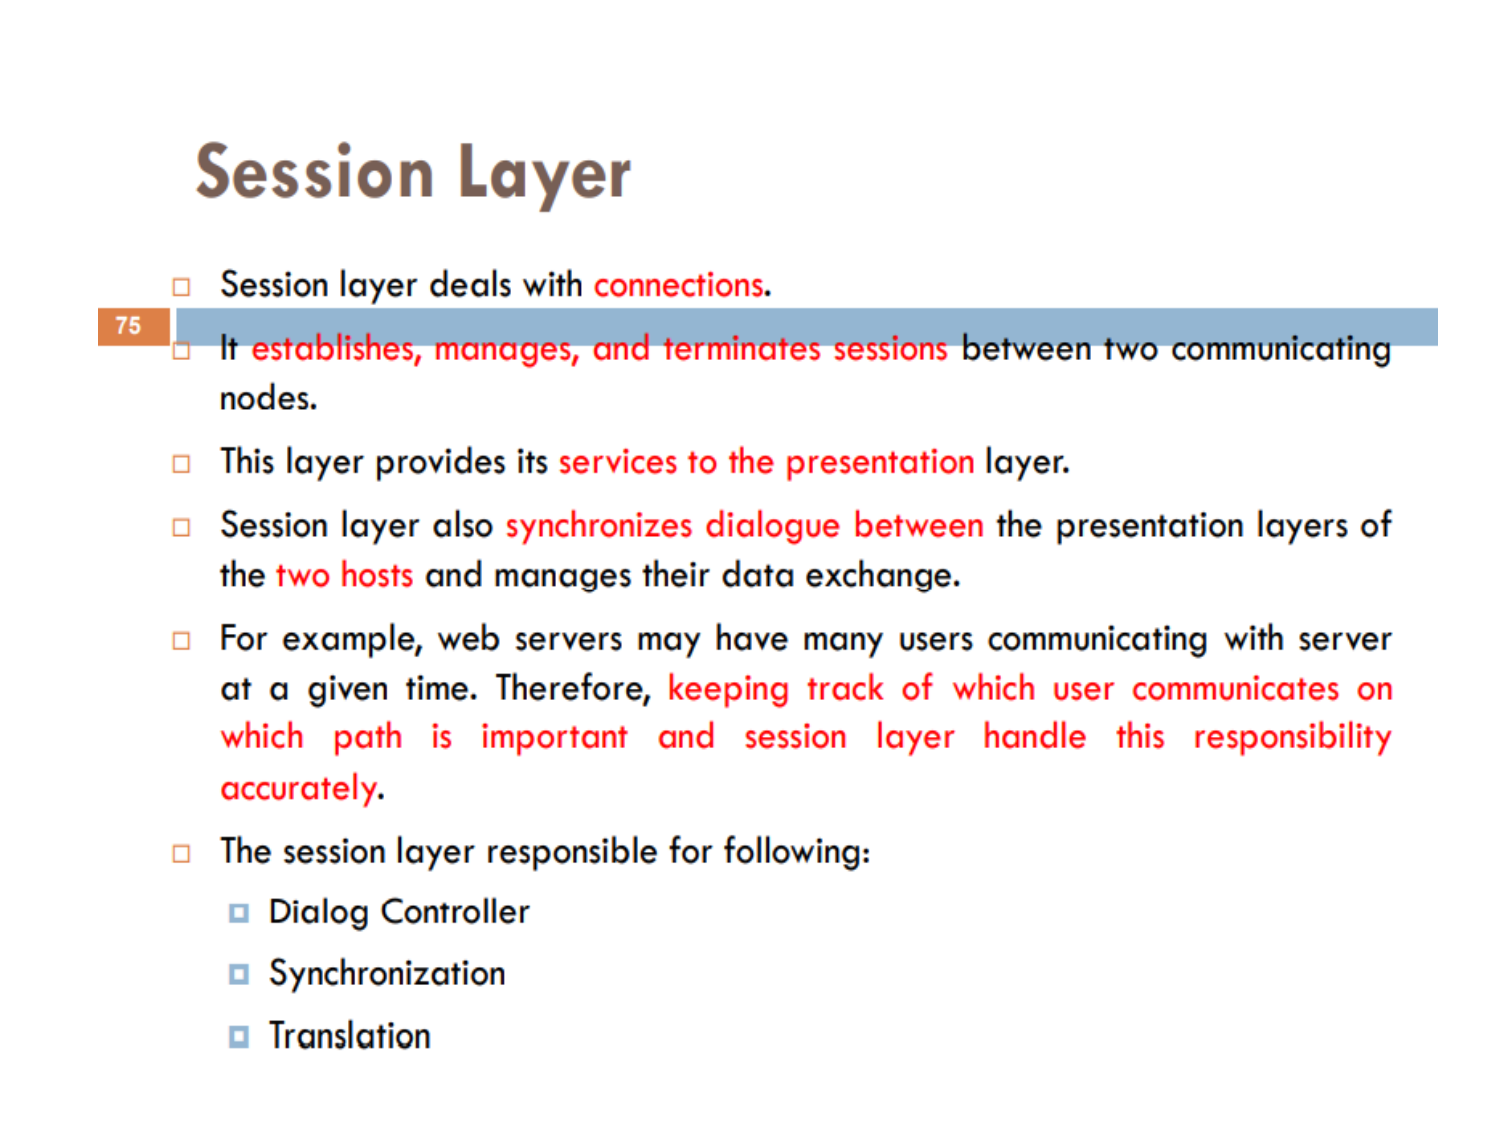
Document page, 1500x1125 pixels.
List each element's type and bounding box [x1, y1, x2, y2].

picture [98, 123, 1438, 1088]
